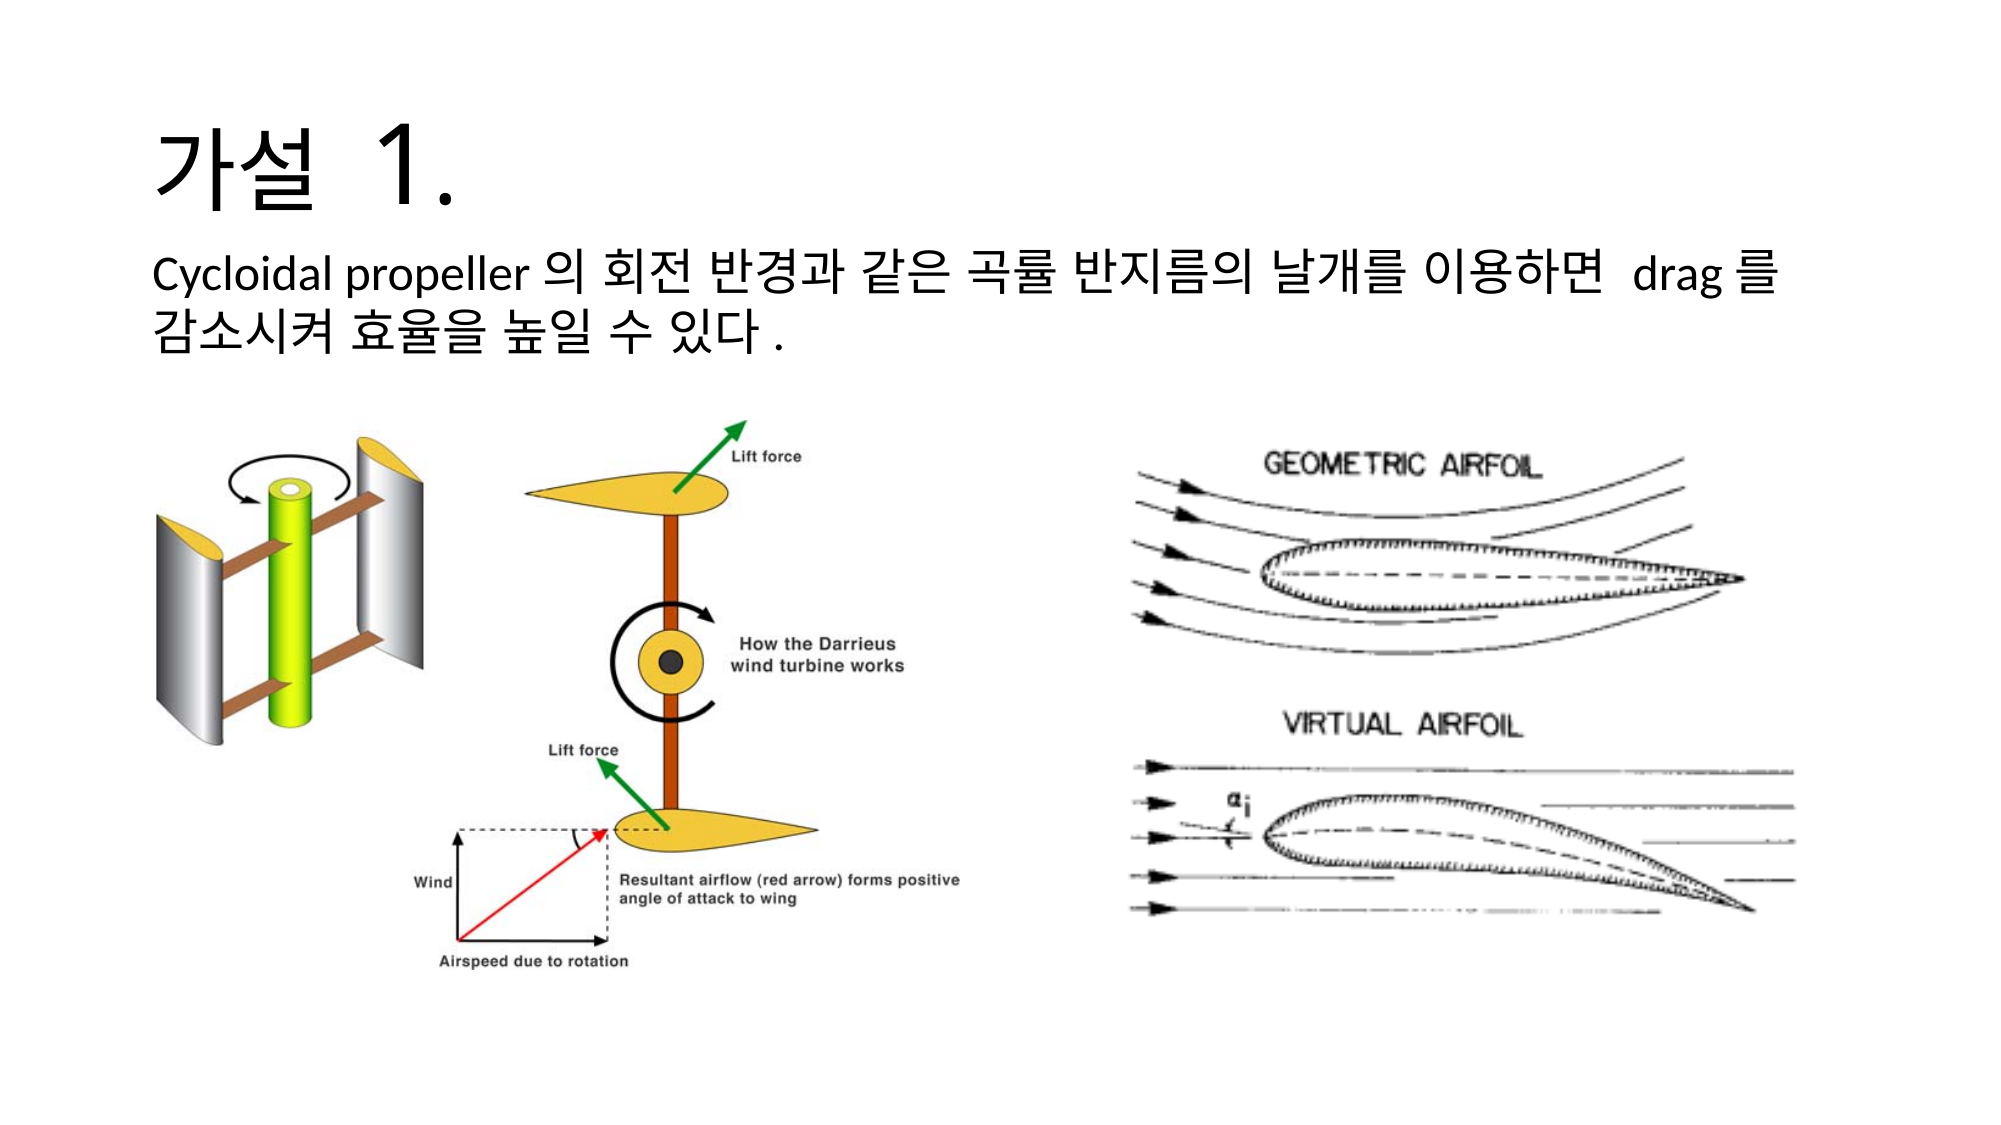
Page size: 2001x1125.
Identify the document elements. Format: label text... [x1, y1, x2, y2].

list Cycloidal propeller의 회전 반경과 같은 곡률 반지름의 날개를 이용하면 drag를 감소시켜 효율을 높일 수 있다. [137, 232, 1863, 375]
picture [1067, 420, 1849, 927]
title 가설 1. [137, 59, 1863, 232]
picture [137, 420, 960, 970]
